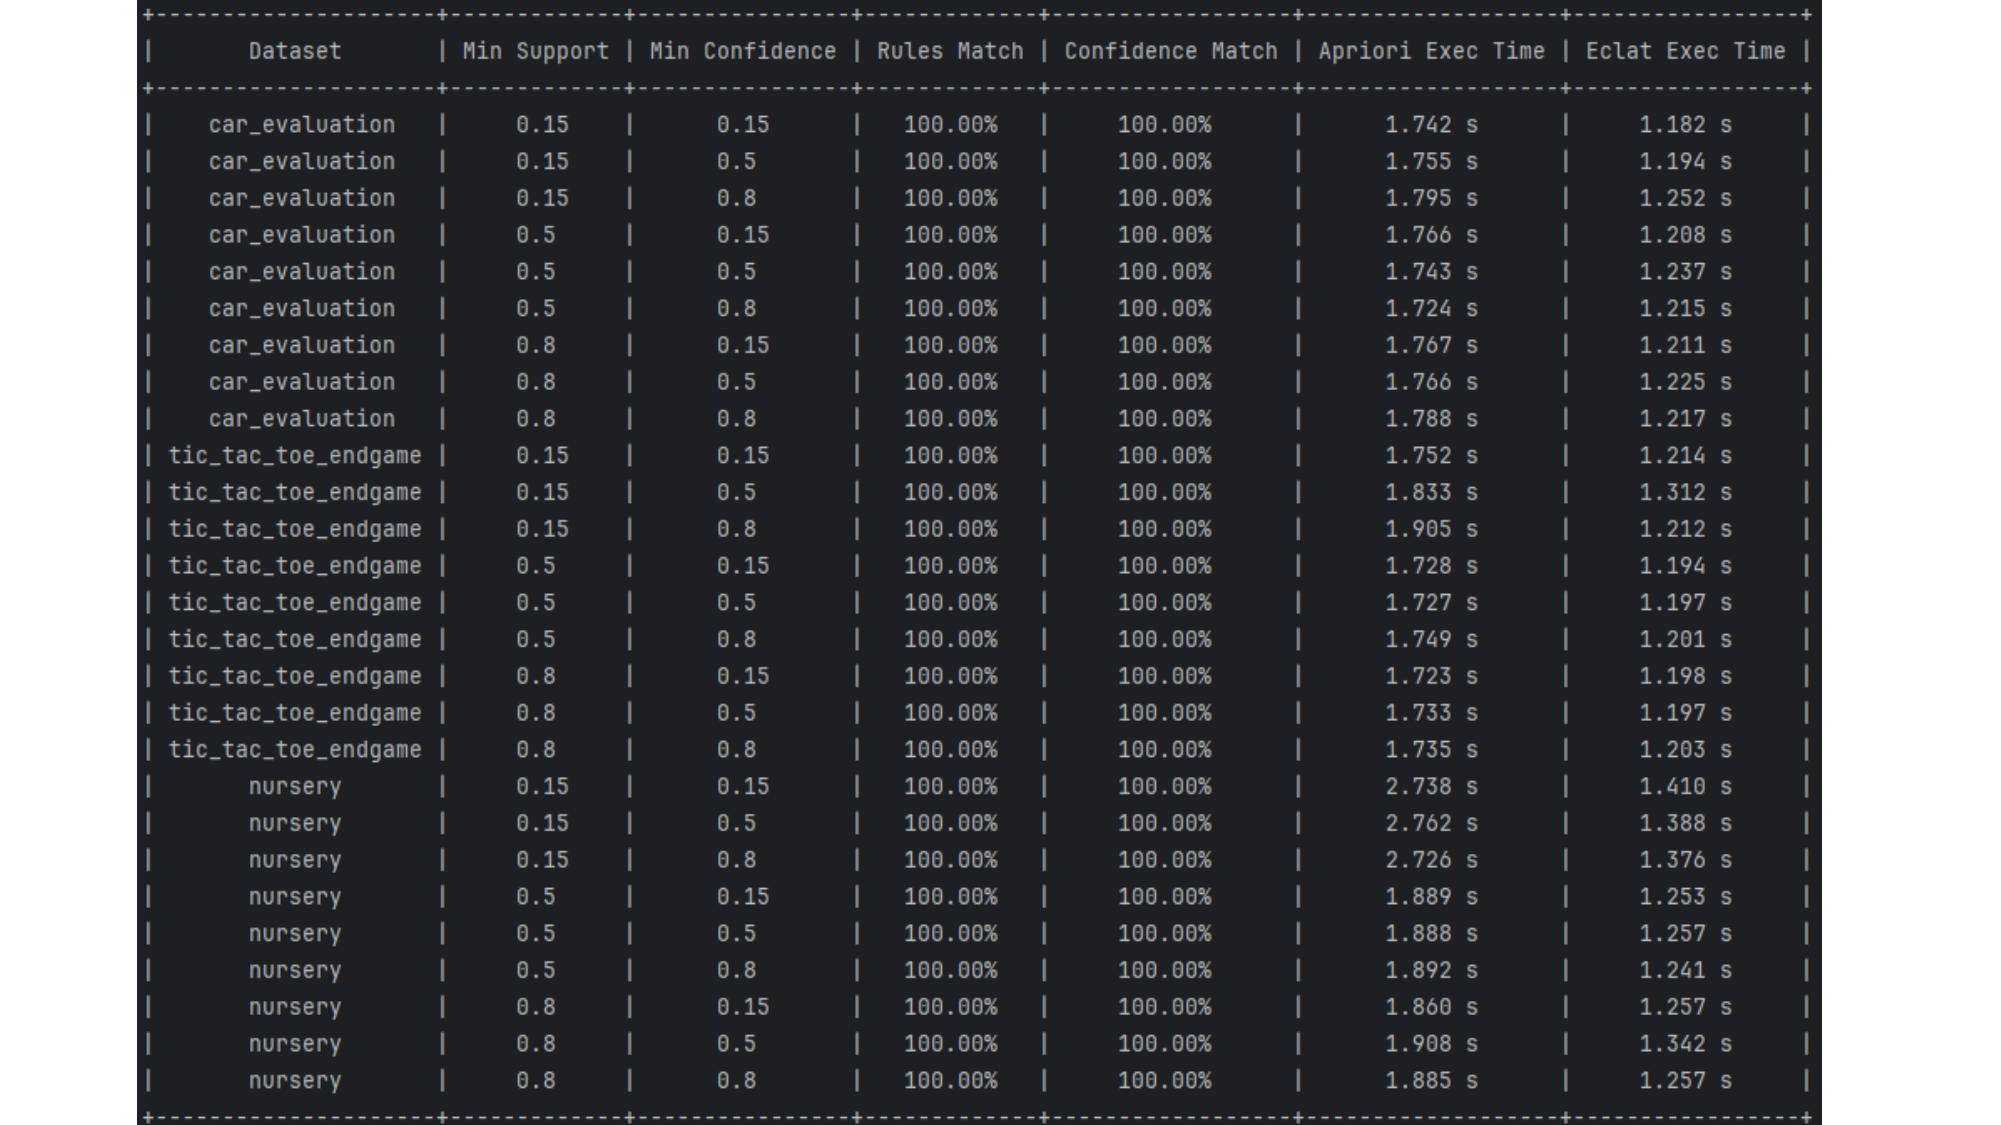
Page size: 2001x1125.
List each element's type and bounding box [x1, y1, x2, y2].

picture [136, 0, 1823, 1125]
